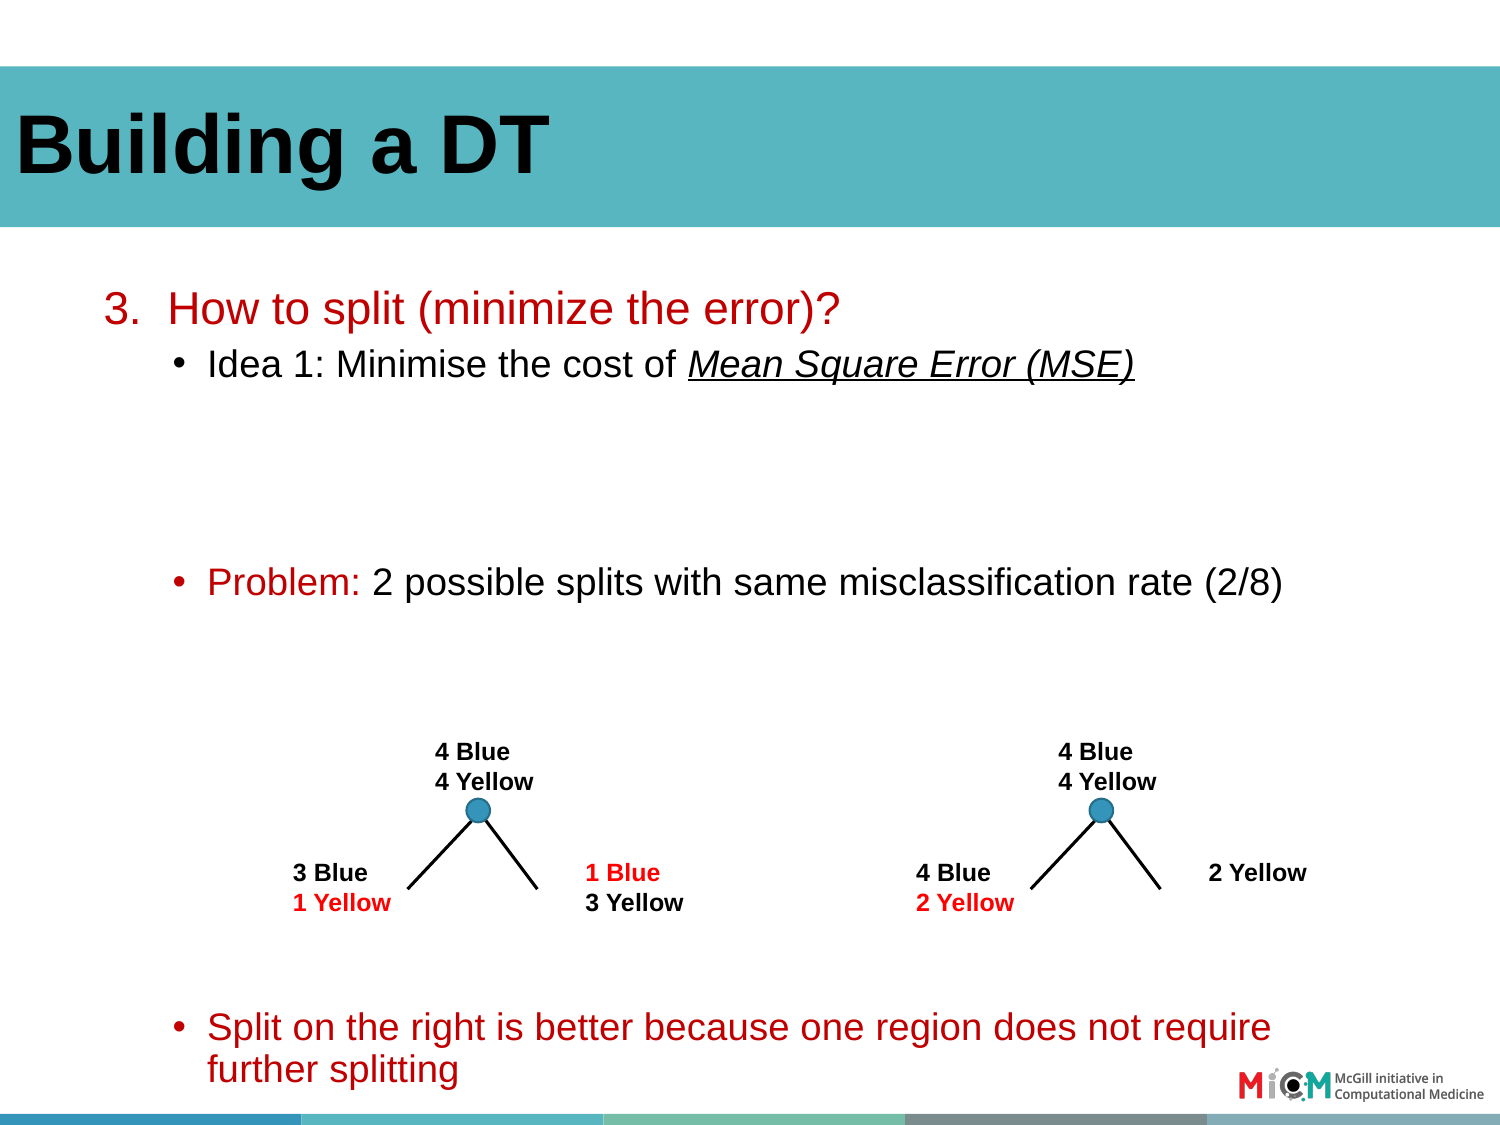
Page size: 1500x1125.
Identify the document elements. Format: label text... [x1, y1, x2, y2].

text_box 4 Blue 4 Yellow [1043, 728, 1172, 803]
text_box 3 Blue 1 Yellow [278, 849, 407, 925]
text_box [1030, 798, 1161, 890]
picture [1211, 1051, 1500, 1122]
text_box Building a DT [0, 66, 1500, 228]
text_box 4 Blue 2 Yellow [901, 849, 1030, 925]
text_box 1 Blue 3 Yellow [570, 849, 699, 925]
text_box 2 Yellow [1193, 849, 1322, 895]
text_box 4 Blue 4 Yellow [420, 728, 549, 803]
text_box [407, 798, 538, 890]
